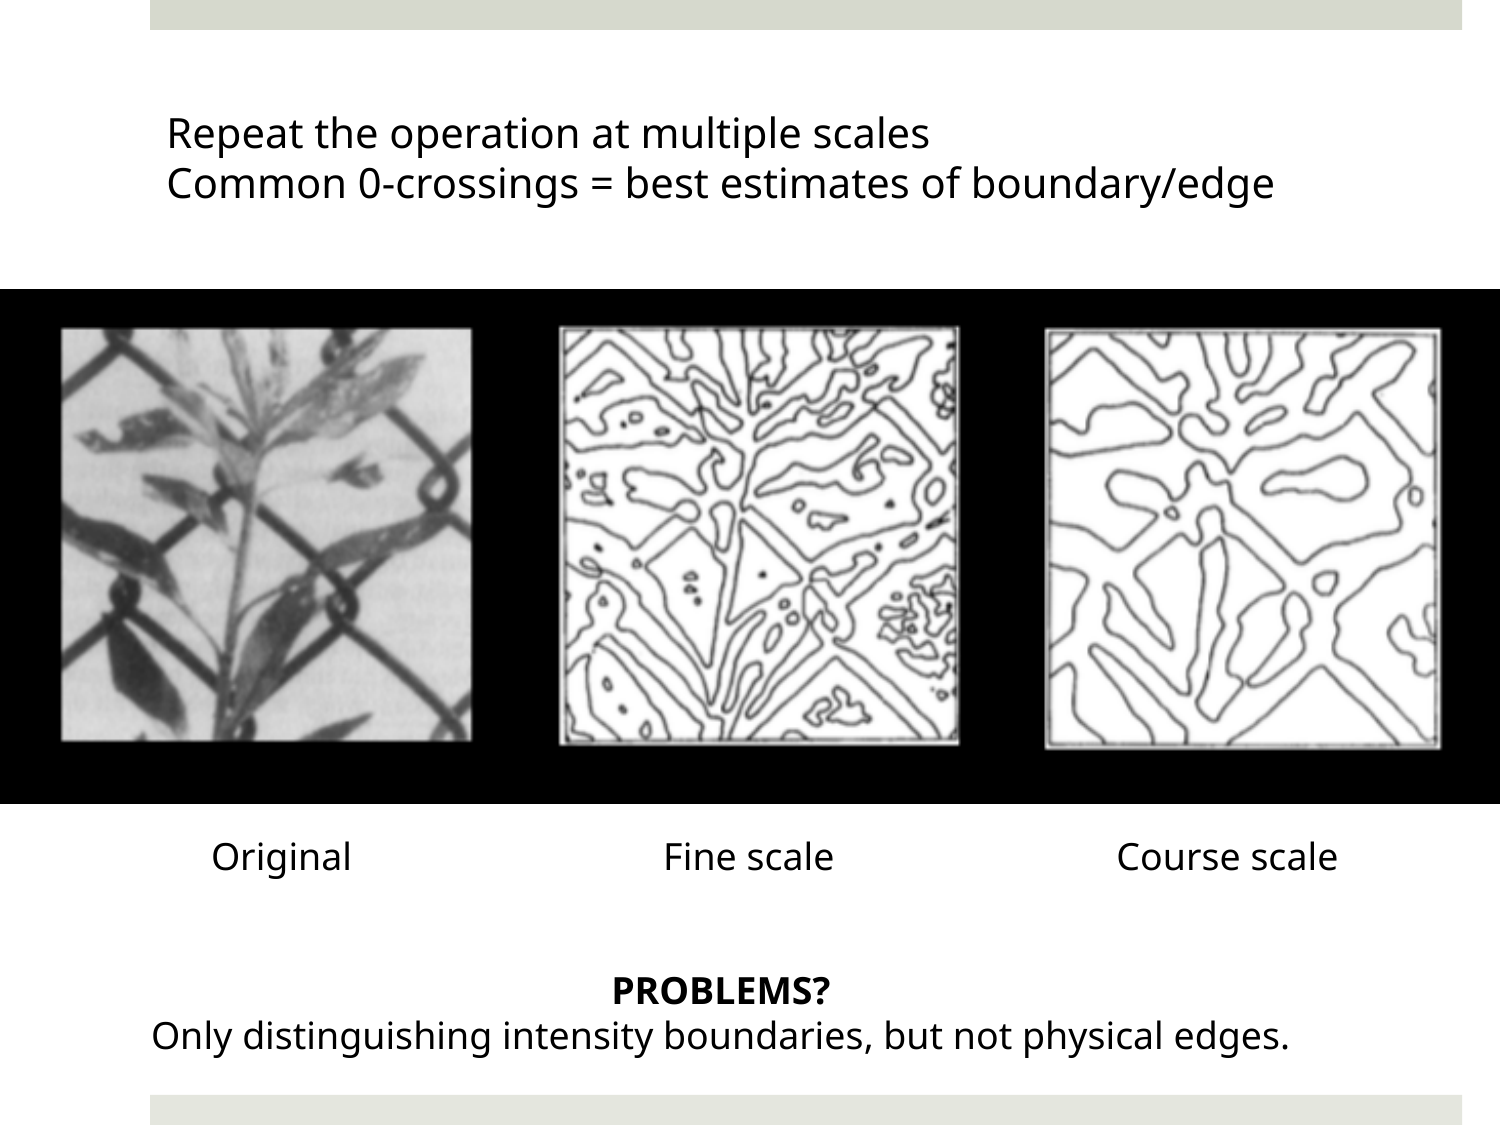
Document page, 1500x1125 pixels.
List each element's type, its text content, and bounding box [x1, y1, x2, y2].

text_box Repeat the operation at multiple scales Common 0-crossings = best estimates of boundary/edge [151, 99, 1291, 215]
text_box PROBLEMS? Only distinguishing intensity boundaries, but not physical edges. [136, 959, 1307, 1065]
picture [0, 288, 1500, 805]
text_box Original Fine scale Course scale [196, 825, 1356, 886]
